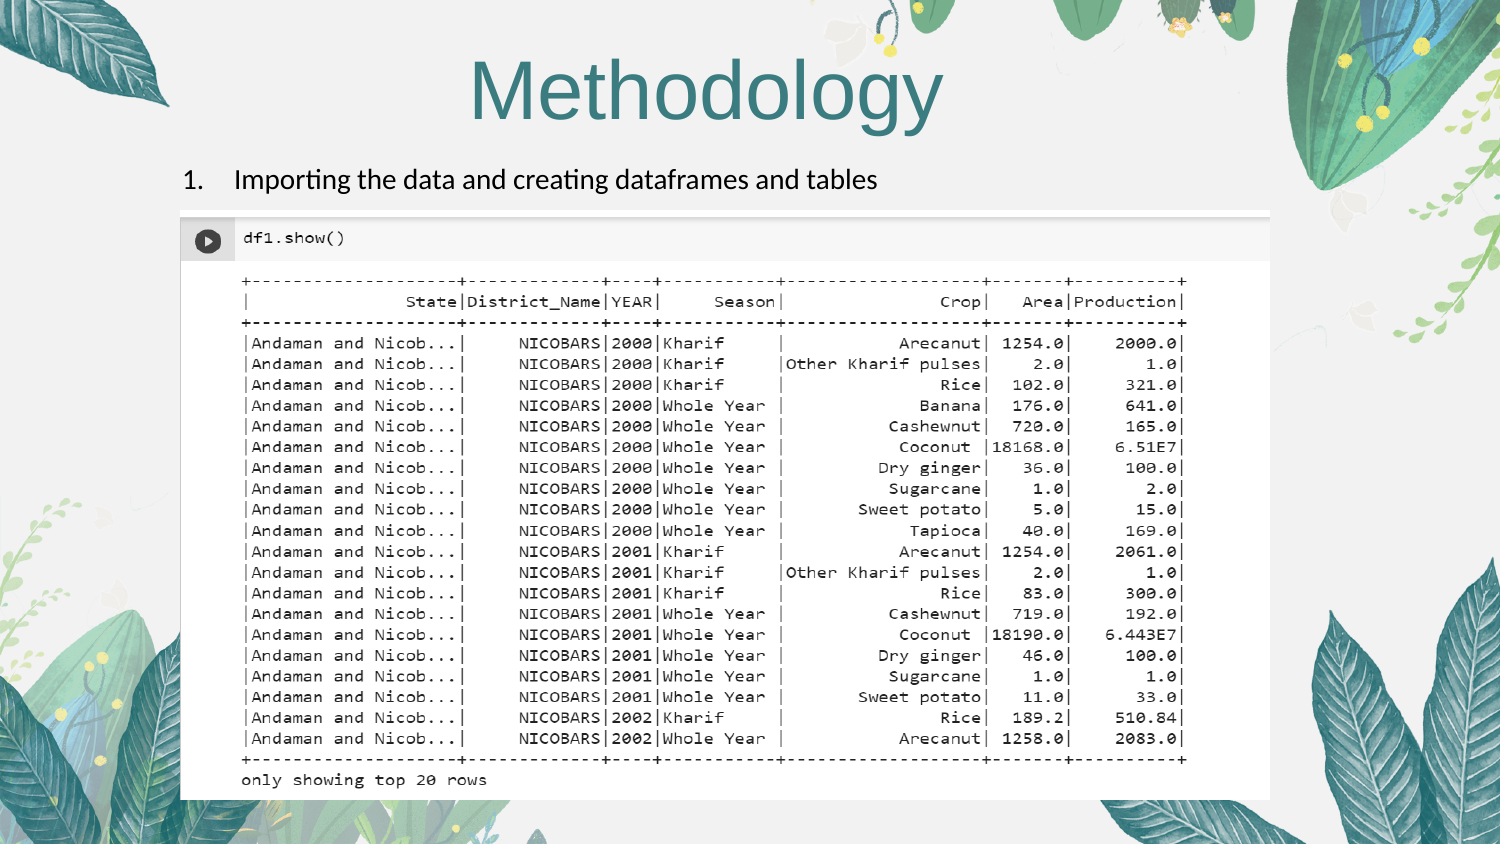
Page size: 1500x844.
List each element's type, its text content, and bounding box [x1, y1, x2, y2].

text_box Methodology [453, 28, 997, 144]
text_box [957, 196, 1335, 307]
picture [0, 0, 1500, 844]
text_box Importing the data and creating dataframes and tables [144, 144, 957, 210]
